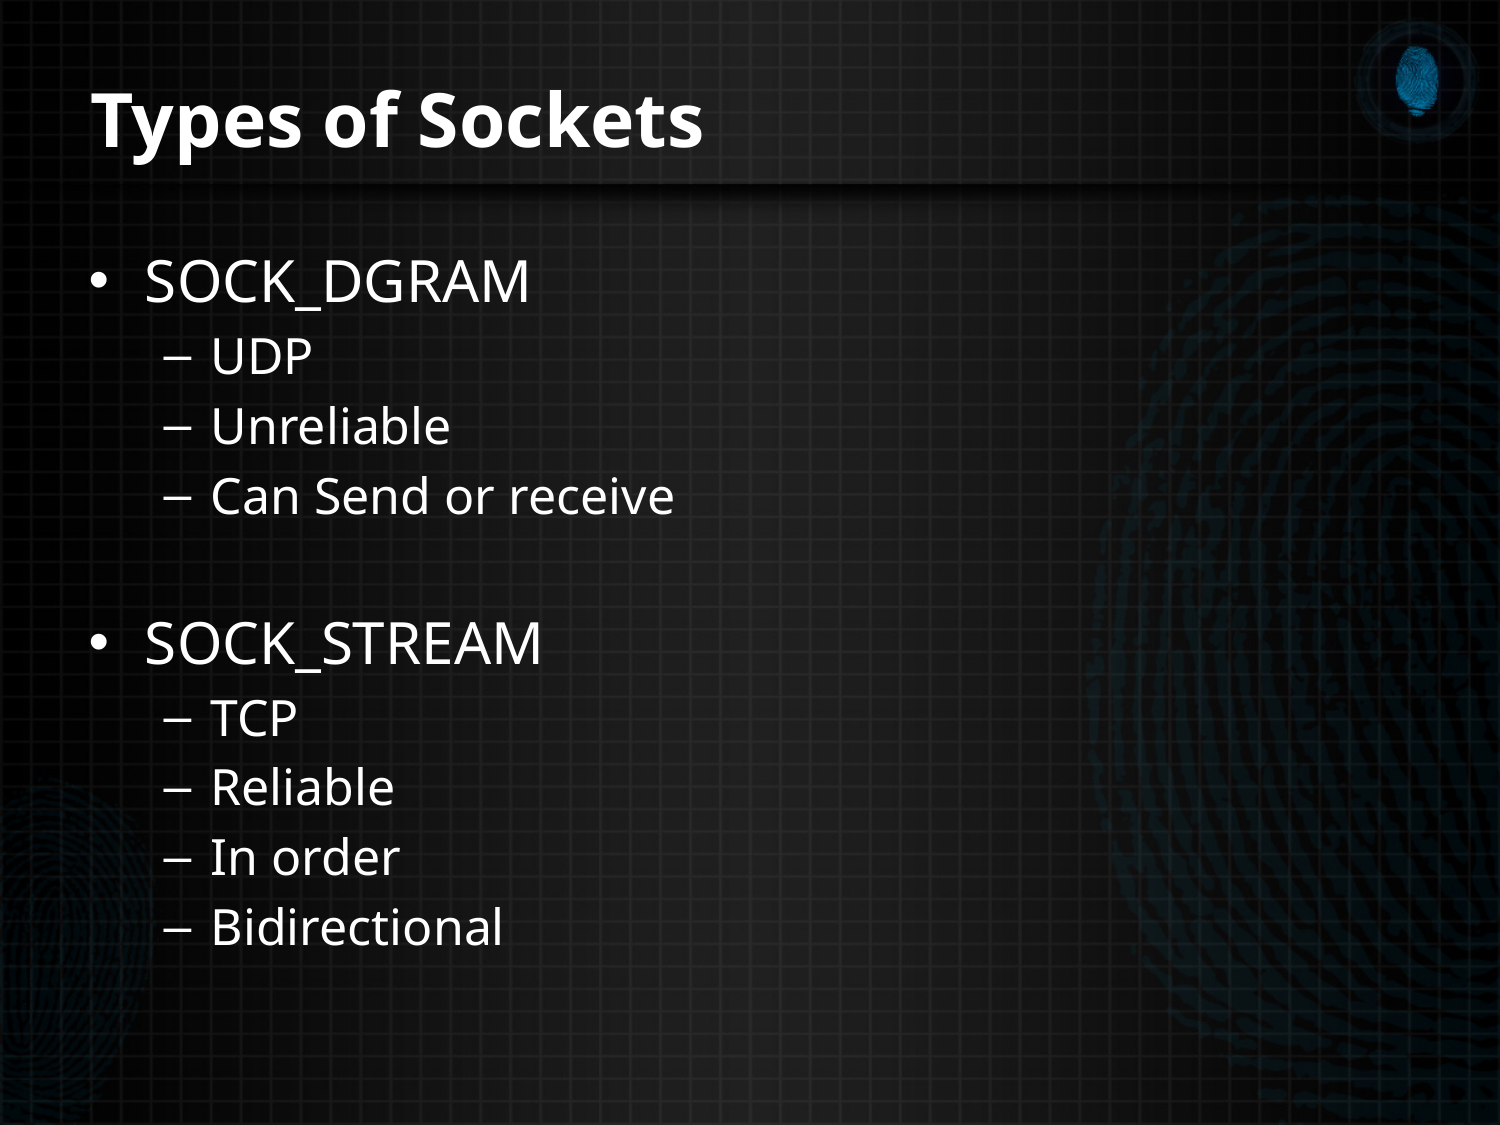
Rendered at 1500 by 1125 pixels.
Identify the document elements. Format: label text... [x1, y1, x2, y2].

picture [0, 0, 1500, 1125]
list SOCK_DGRAM UDP Unreliable Can Send or receive SOCK_STREAM TCP Reliable In order Bidirectional [73, 236, 1424, 1100]
title Types of Sockets [75, 24, 1425, 212]
